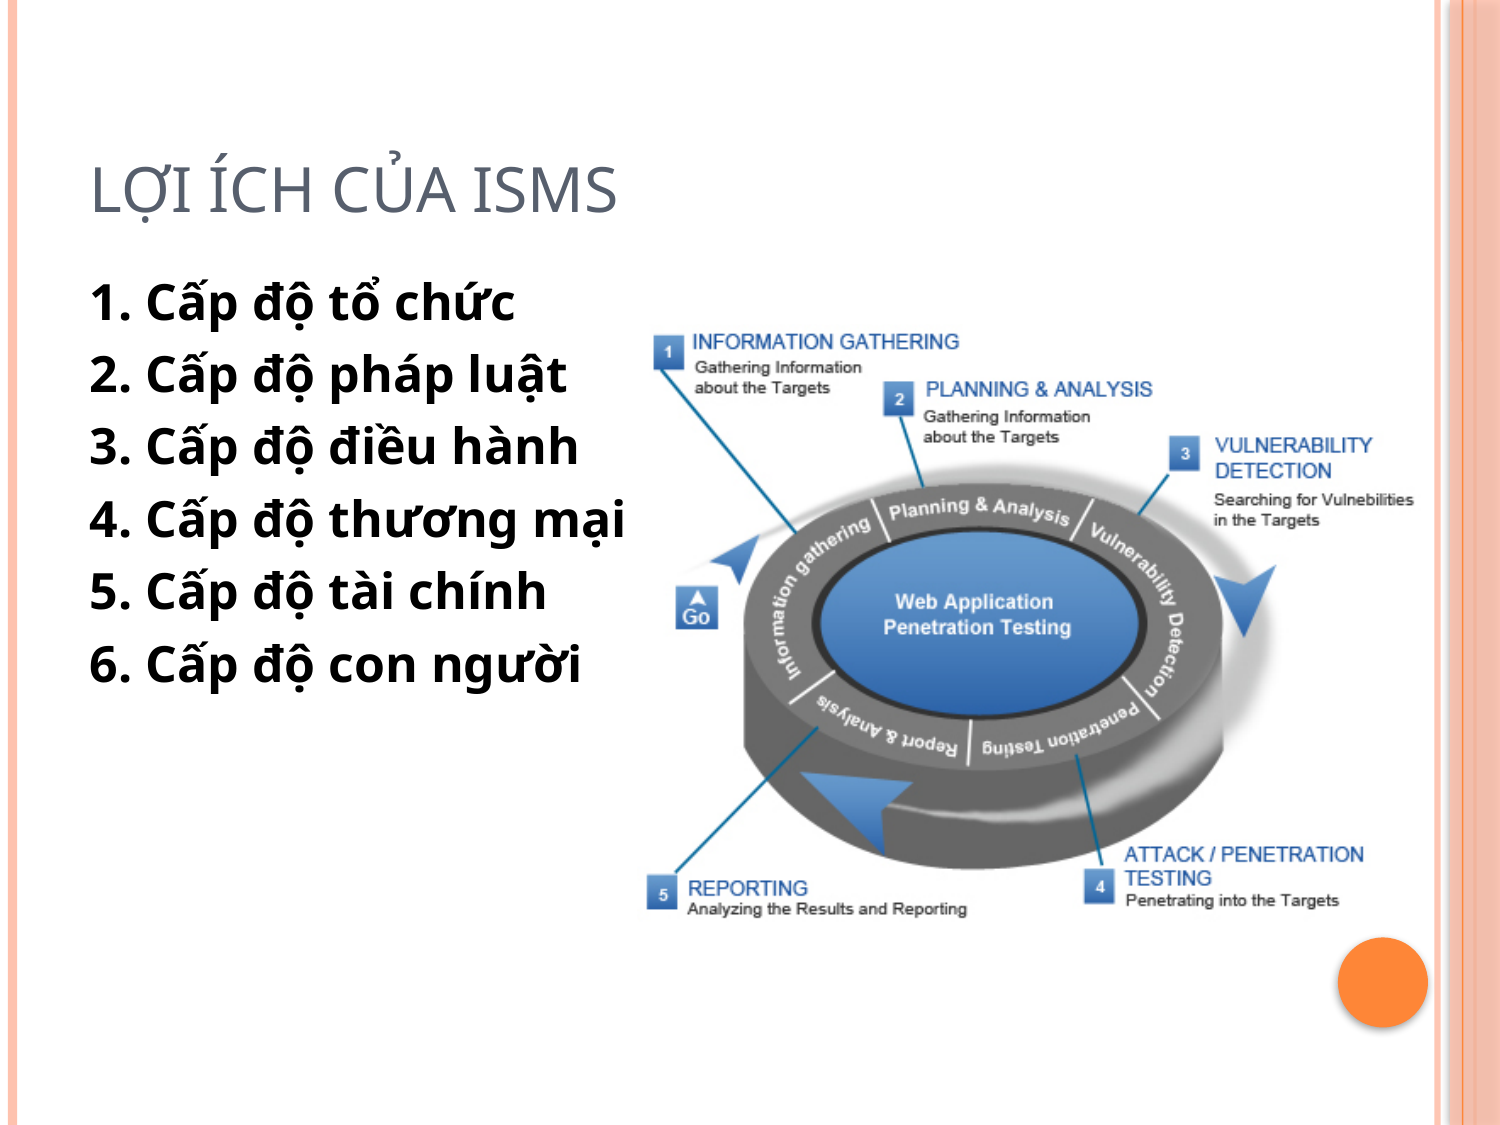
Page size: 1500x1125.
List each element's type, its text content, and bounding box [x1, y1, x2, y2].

title Lợi ích của ISMS [75, 45, 1300, 233]
list 1. Cấp độ tổ chức 2. Cấp độ pháp luật 3. Cấp độ điều hành 4. Cấp độ thương mại 5. Cấp độ tài chính 6. Cấp độ con người [75, 262, 688, 1062]
picture [636, 324, 1421, 926]
